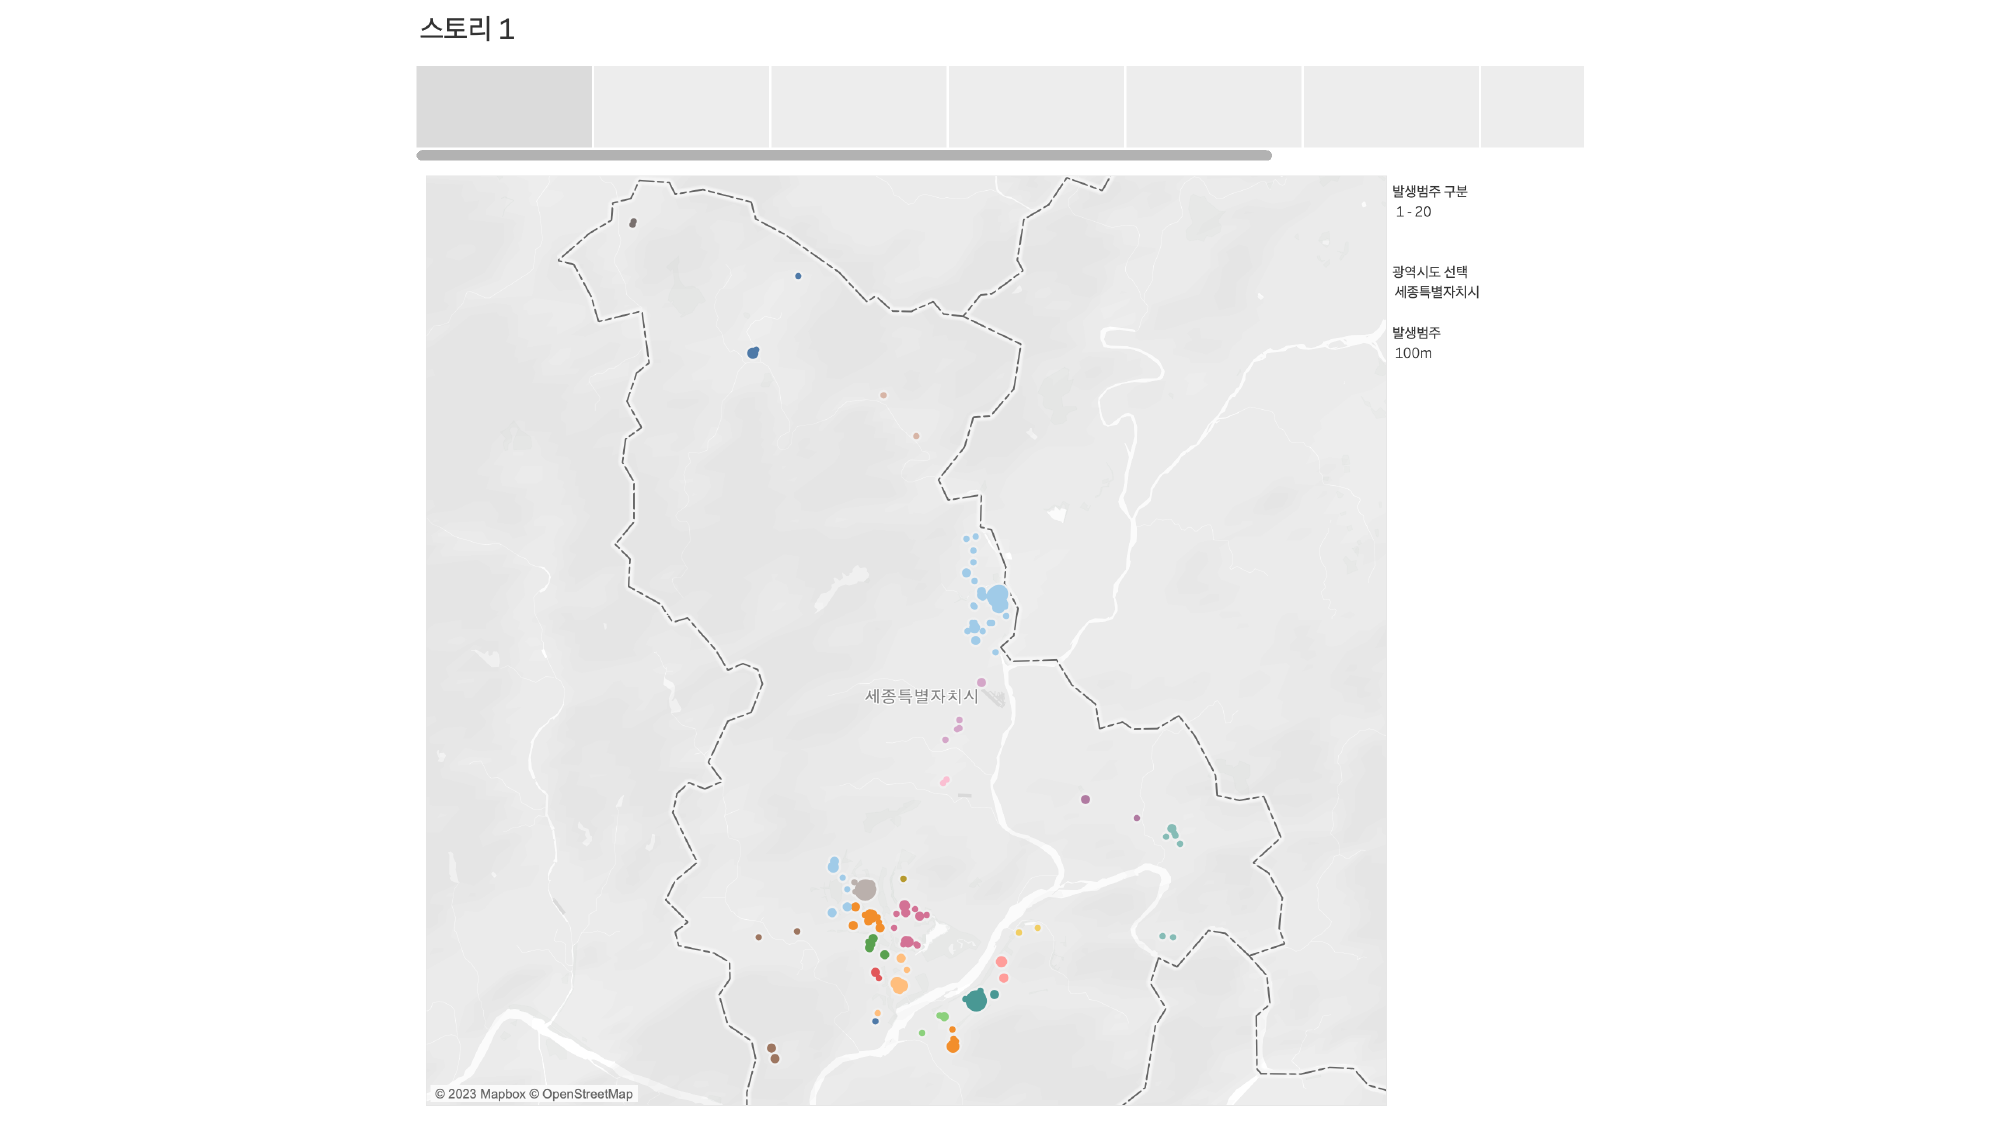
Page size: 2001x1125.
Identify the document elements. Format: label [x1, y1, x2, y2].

picture [407, 0, 1593, 1125]
